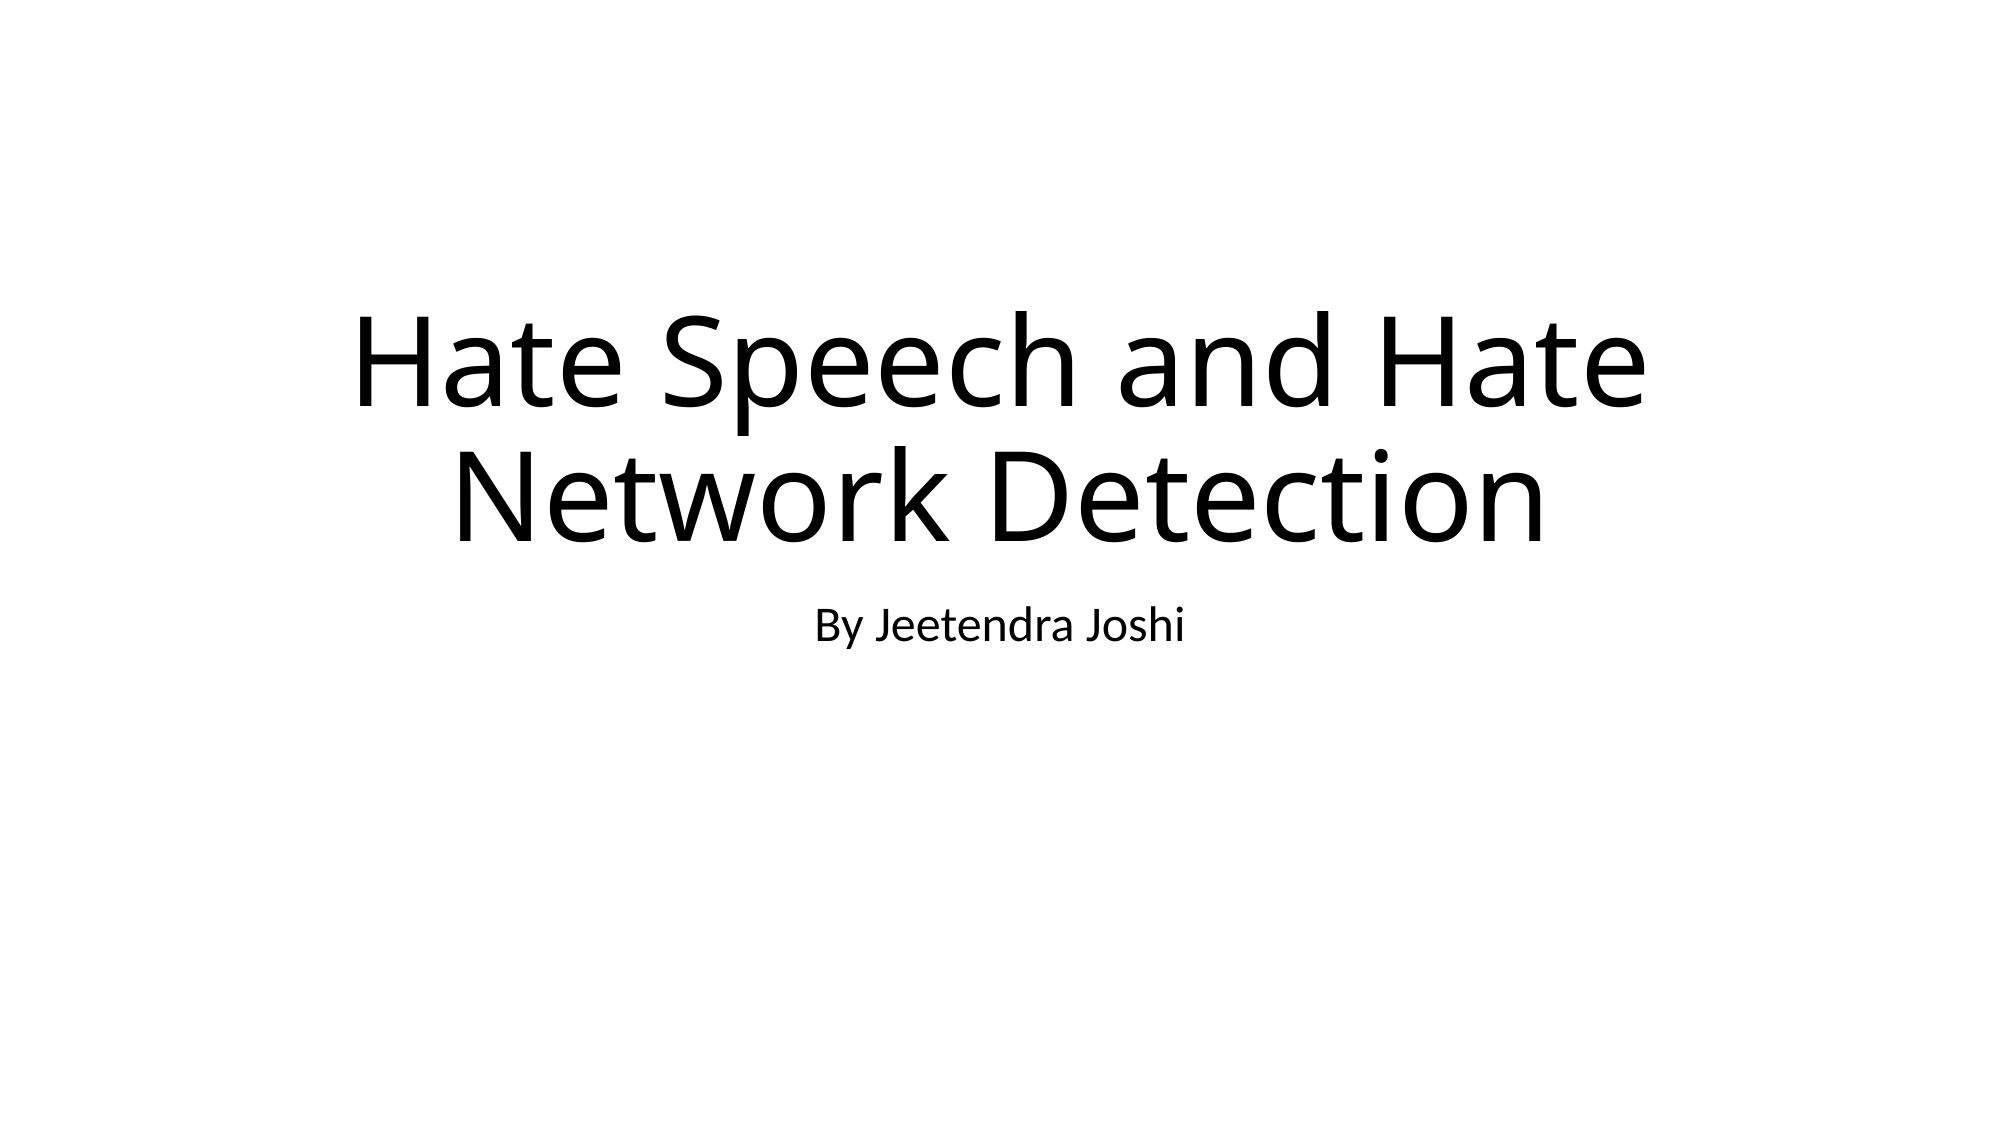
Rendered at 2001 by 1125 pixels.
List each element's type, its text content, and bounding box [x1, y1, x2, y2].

title Hate Speech and Hate Network Detection [249, 184, 1750, 576]
subtitle By Jeetendra Joshi [249, 590, 1750, 863]
